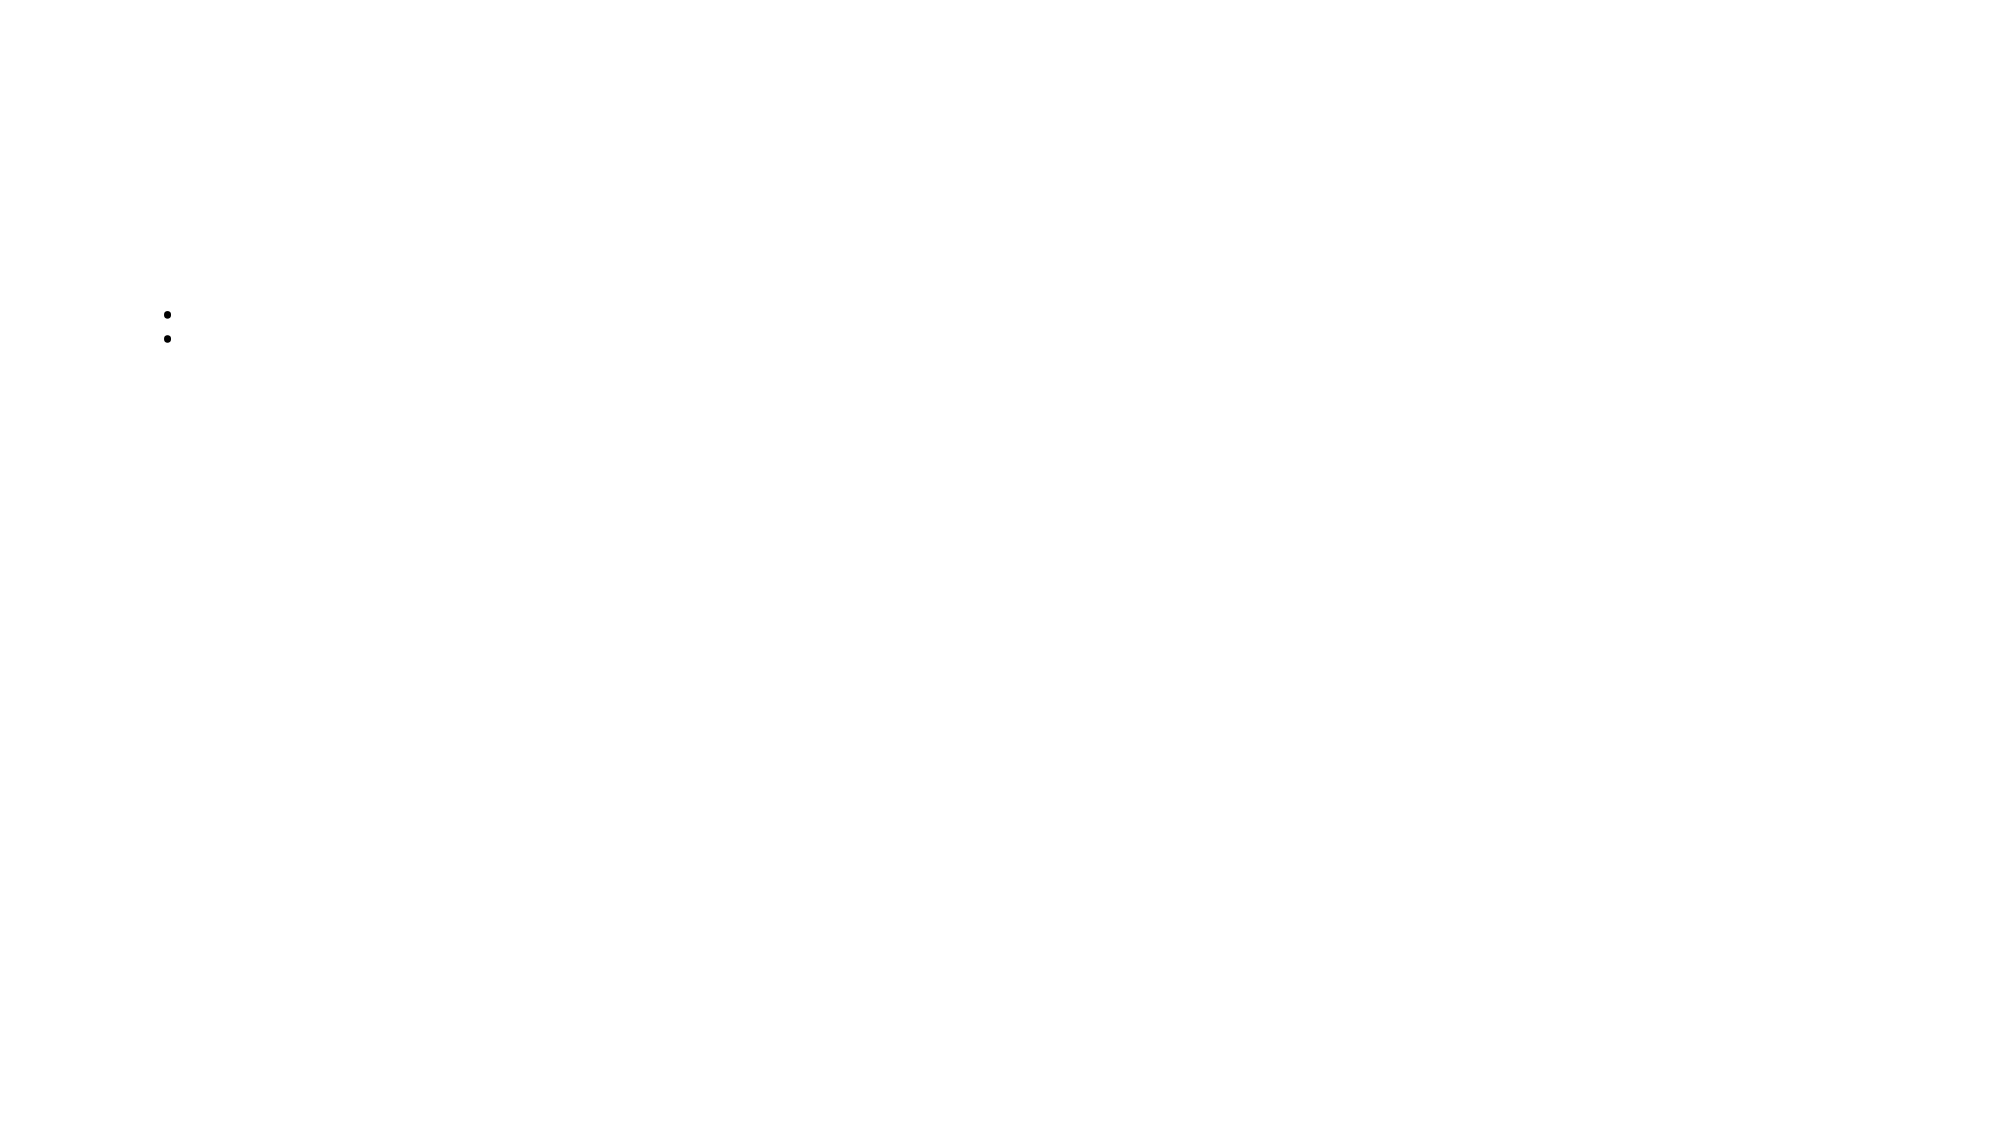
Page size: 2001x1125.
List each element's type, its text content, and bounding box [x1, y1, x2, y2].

title : [145, 58, 1868, 1022]
